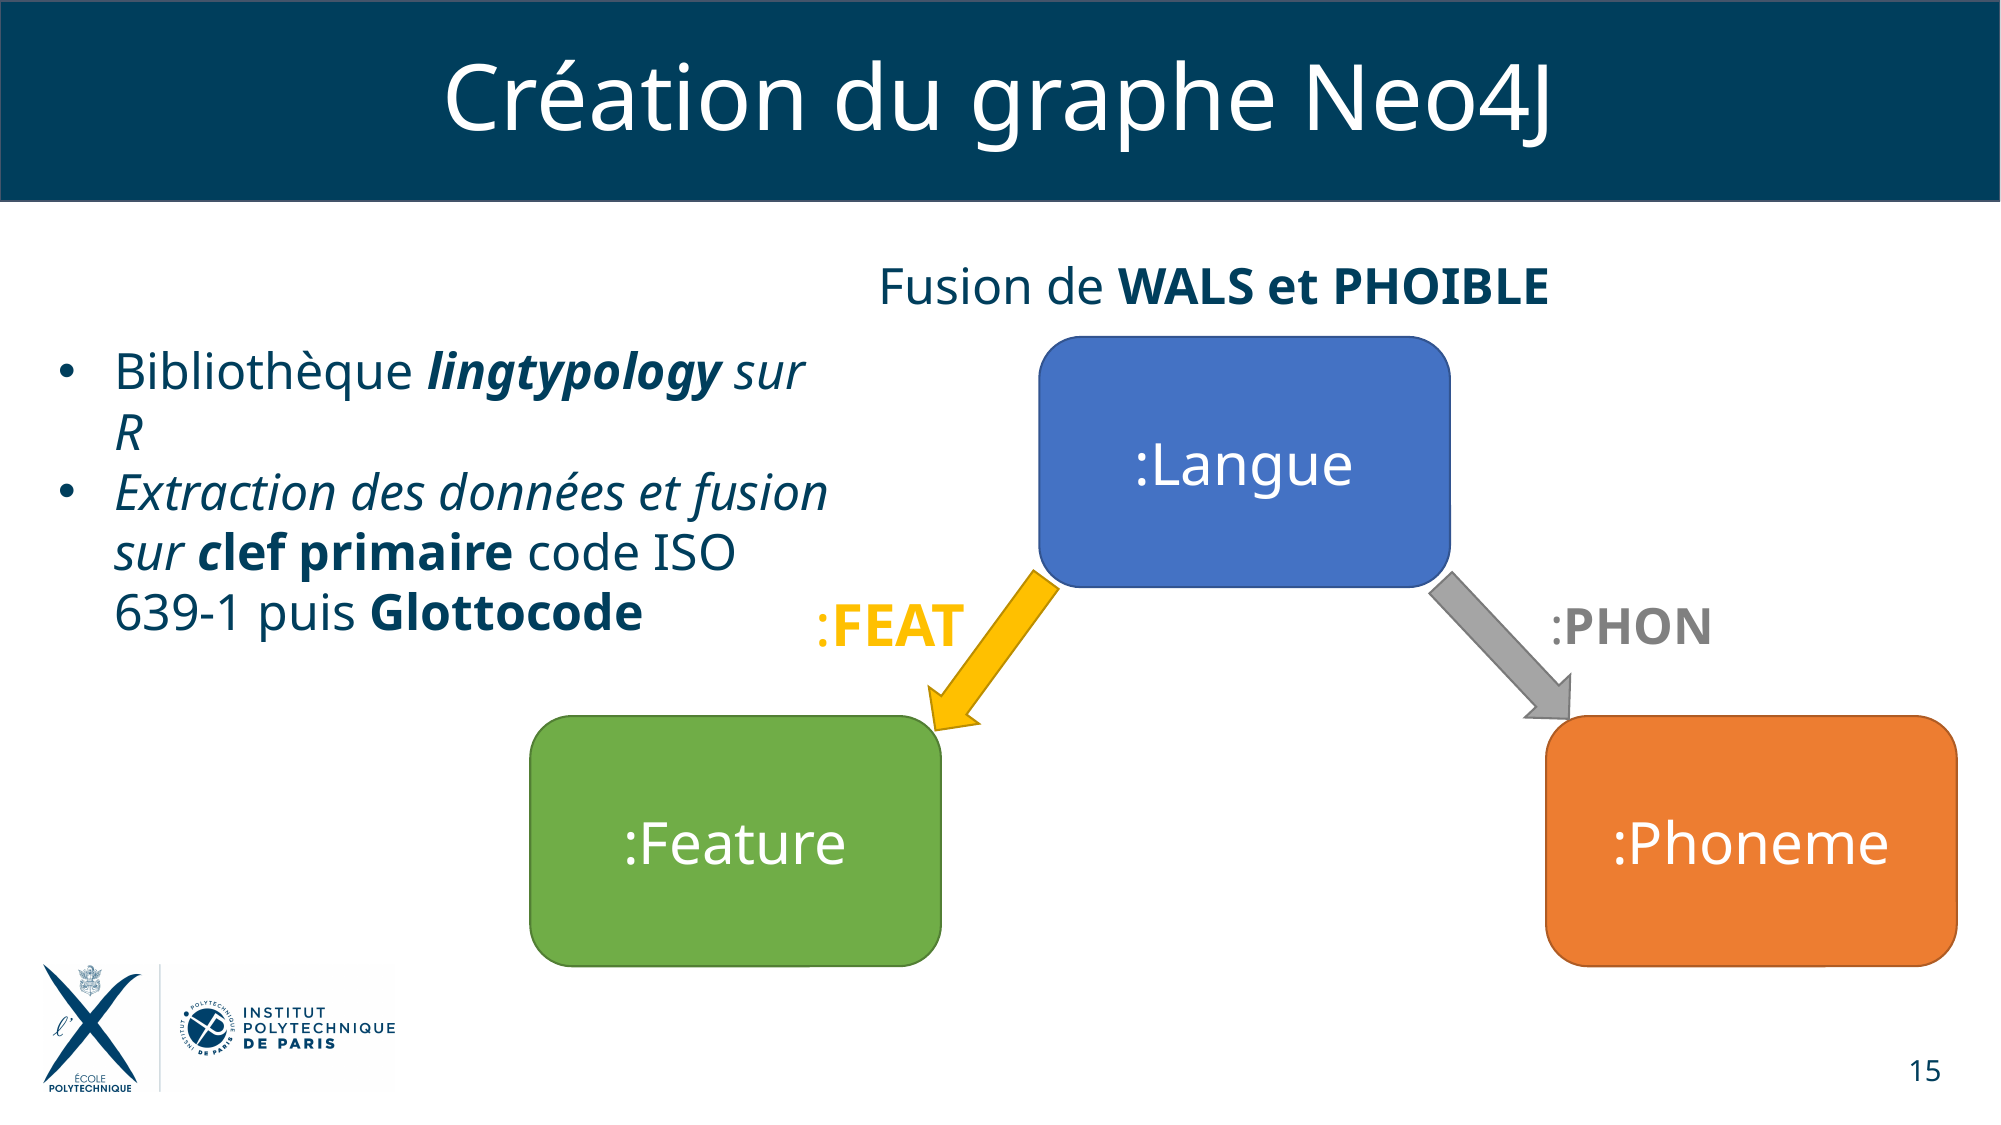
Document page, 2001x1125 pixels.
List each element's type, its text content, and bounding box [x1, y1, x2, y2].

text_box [530, 247, 1957, 967]
slide_number 15 [1506, 1042, 1957, 1103]
text_box Bibliothèque lingtypology sur R Extraction des données et fusion sur clef primaire code ISO 639-1 puis Glottocode [43, 332, 530, 648]
title Création du graphe Neo4J [137, 0, 1863, 210]
picture [43, 964, 395, 1092]
